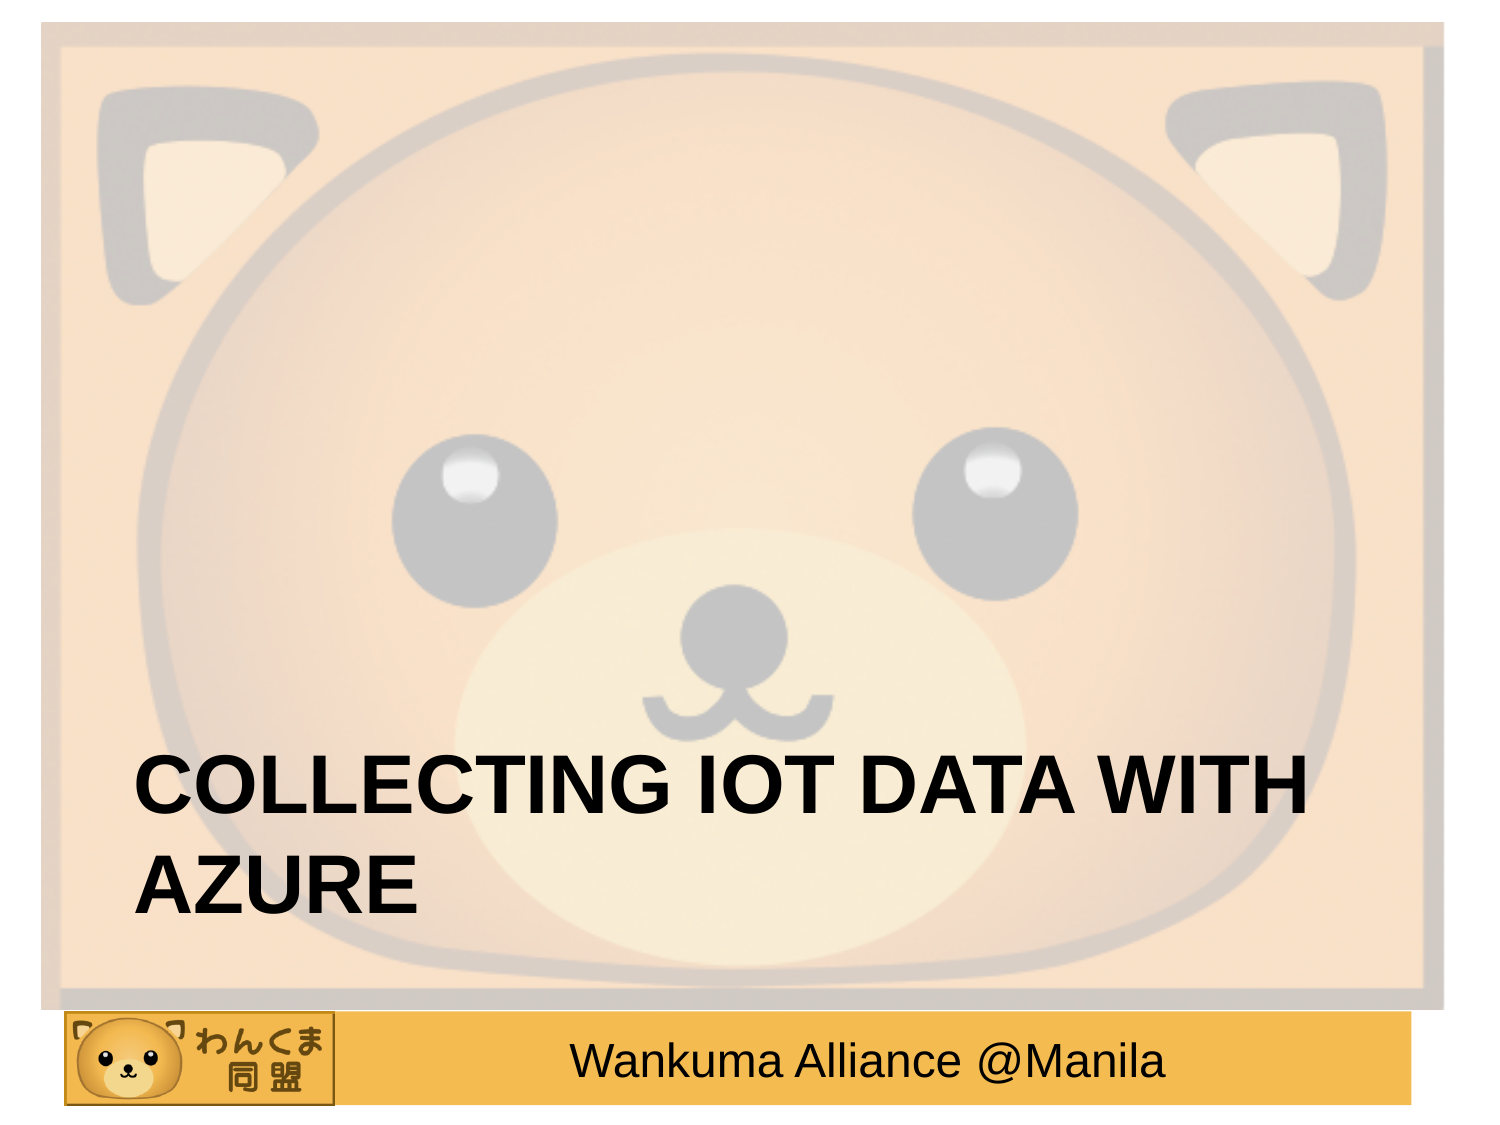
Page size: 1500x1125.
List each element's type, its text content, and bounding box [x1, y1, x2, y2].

title Collecting Iot data with azure [118, 722, 1394, 947]
picture [64, 1011, 335, 1106]
picture [41, 22, 1447, 1010]
